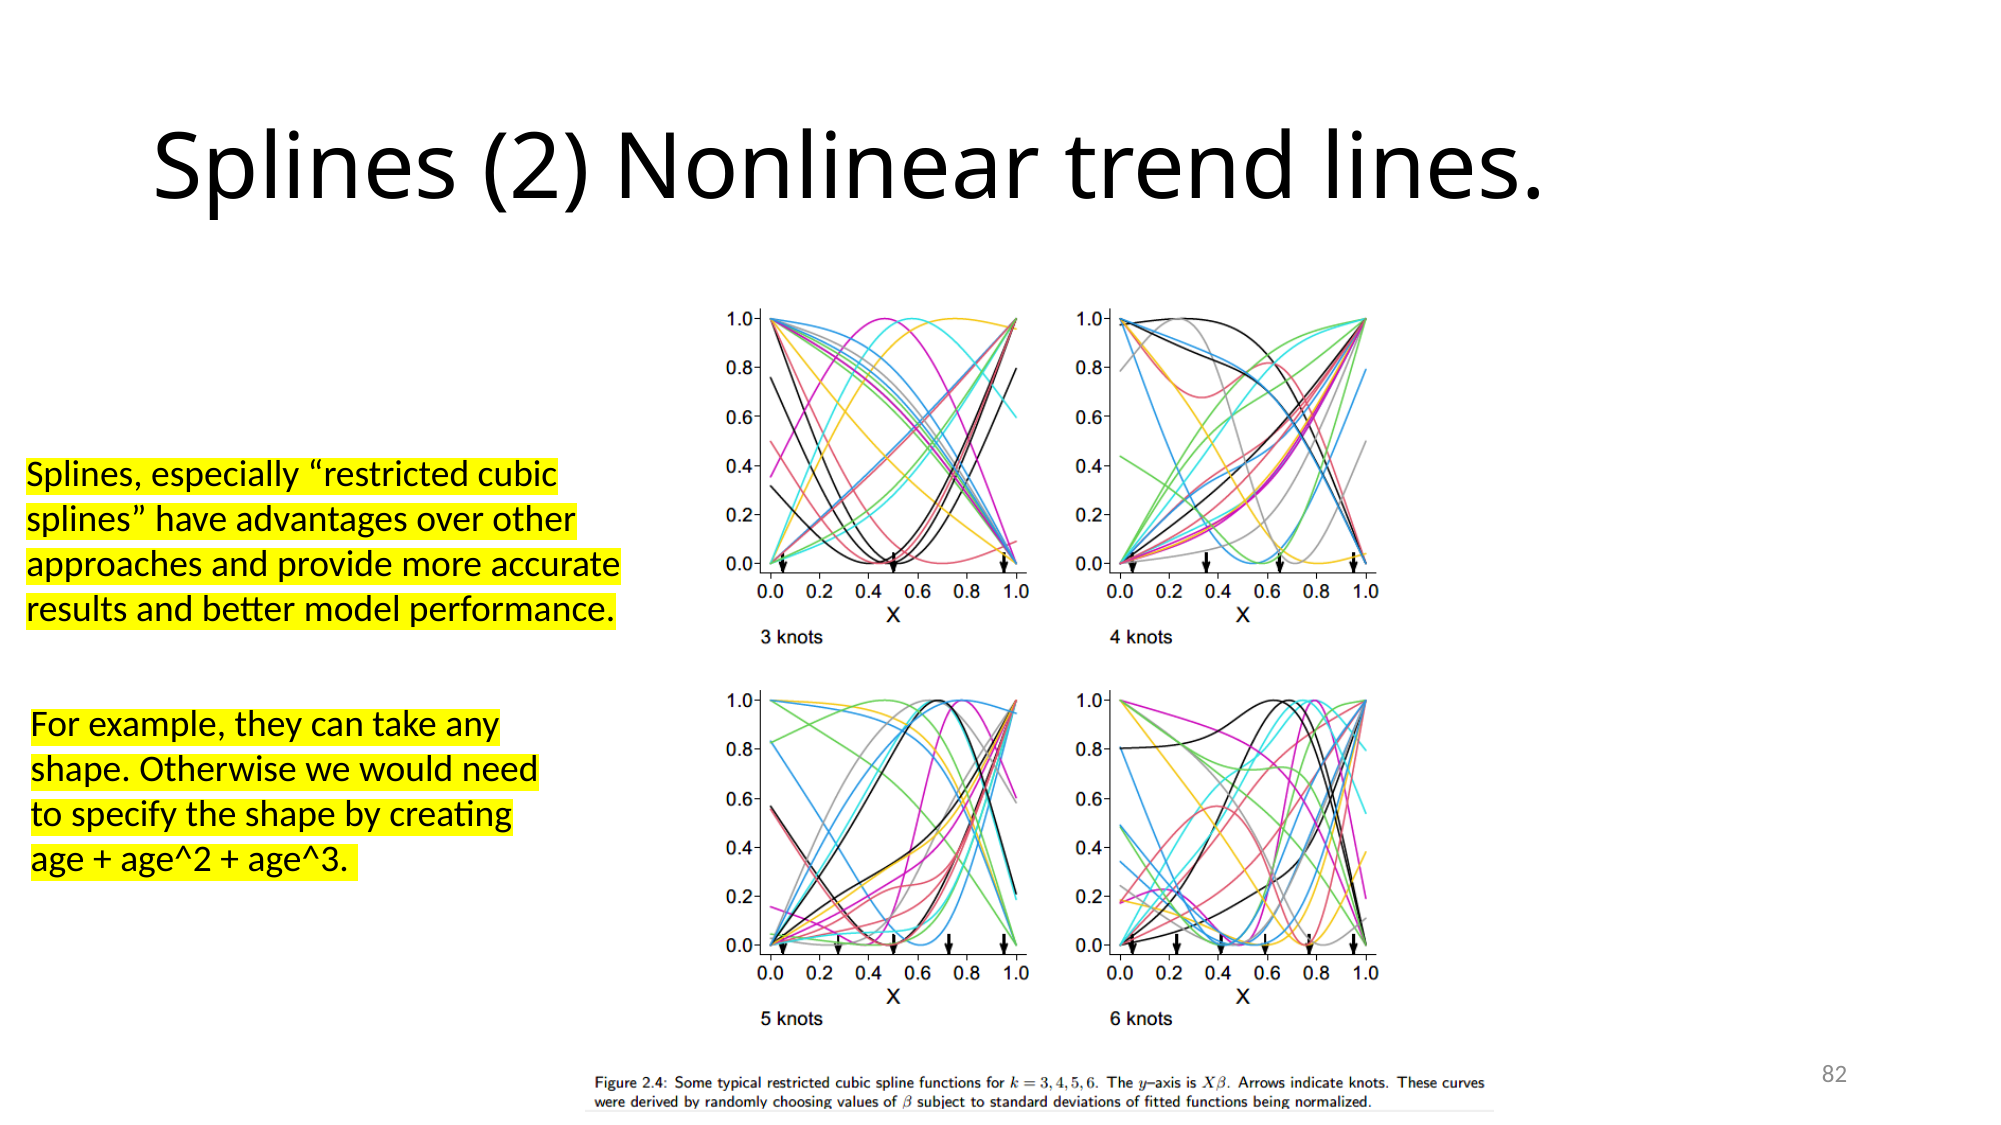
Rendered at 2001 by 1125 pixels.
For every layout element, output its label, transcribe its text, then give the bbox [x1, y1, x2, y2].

slide_number 82 [1494, 1042, 1863, 1103]
title Splines (2) Nonlinear trend lines. [137, 59, 1863, 278]
text_box Splines, especially “restricted cubic splines” have advantages over other approaches and provide more accurate results and better model performance. [11, 441, 585, 636]
text_box For example, they can take any shape. Otherwise we would need to specify the shape by creating age + age^2 + age^3. [15, 692, 585, 887]
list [585, 283, 1494, 1112]
